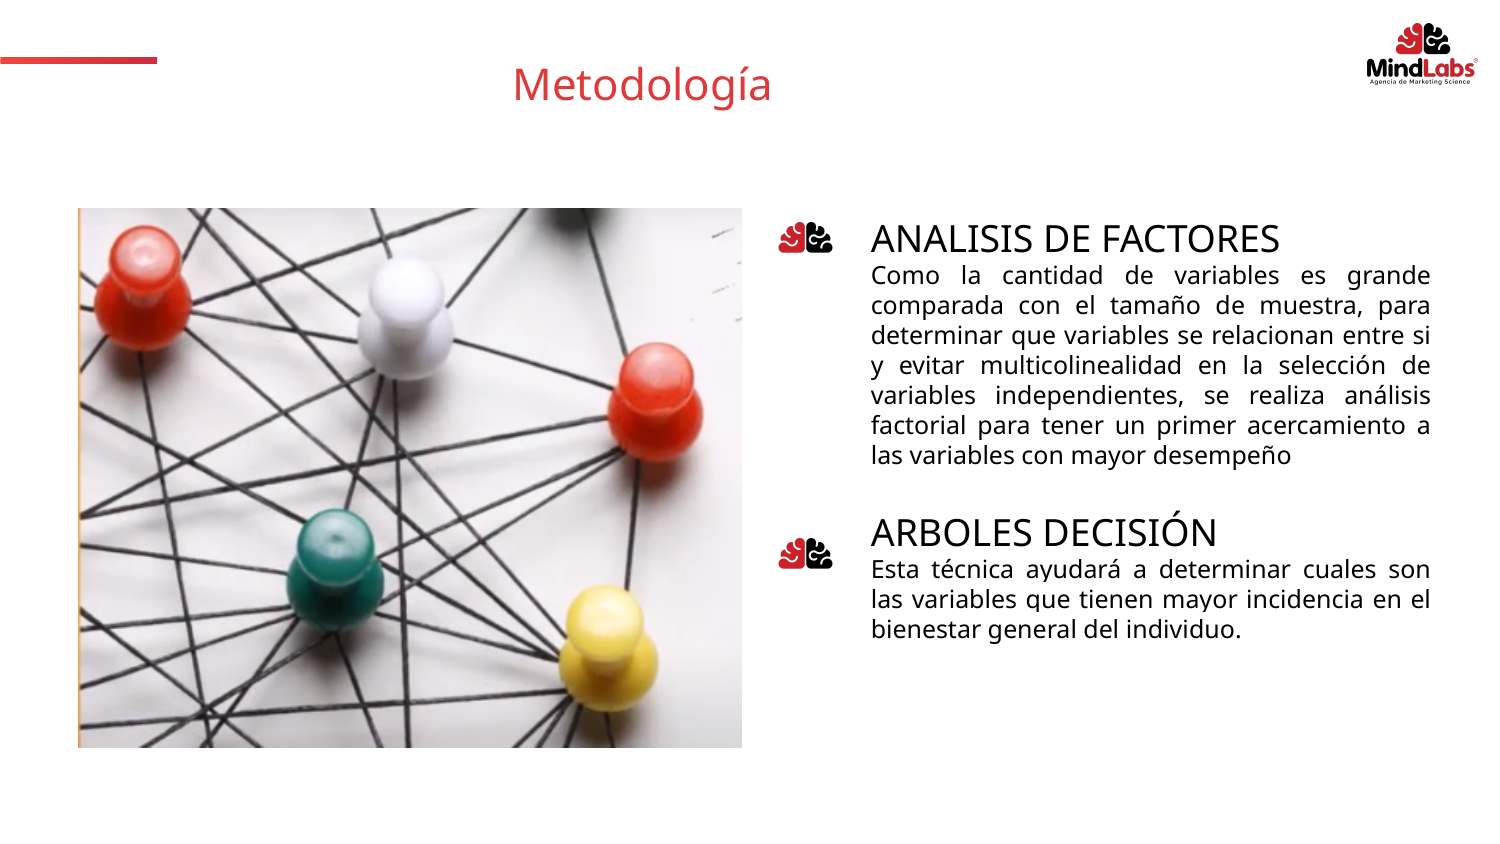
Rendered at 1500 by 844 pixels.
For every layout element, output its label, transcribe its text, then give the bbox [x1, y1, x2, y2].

picture [749, 222, 834, 255]
picture [1367, 23, 1478, 85]
picture [749, 538, 834, 571]
text_box ANALISIS DE FACTORES Como la cantidad de variables es grande comparada con el tamaño de muestra, para determinar que variables se relacionan entre si y evitar multicolinealidad en la selección de variables independientes, se realiza análisis factorial para tener un primer acercamiento a las variables con mayor desempeño ARBOLES DECISIÓN Esta técnica ayudará a determinar cuales son las variables que tienen mayor incidencia en el bienestar general del individuo. [859, 208, 1444, 670]
text_box Metodología [501, 48, 999, 117]
picture [78, 208, 742, 749]
text_box [0, 57, 158, 64]
